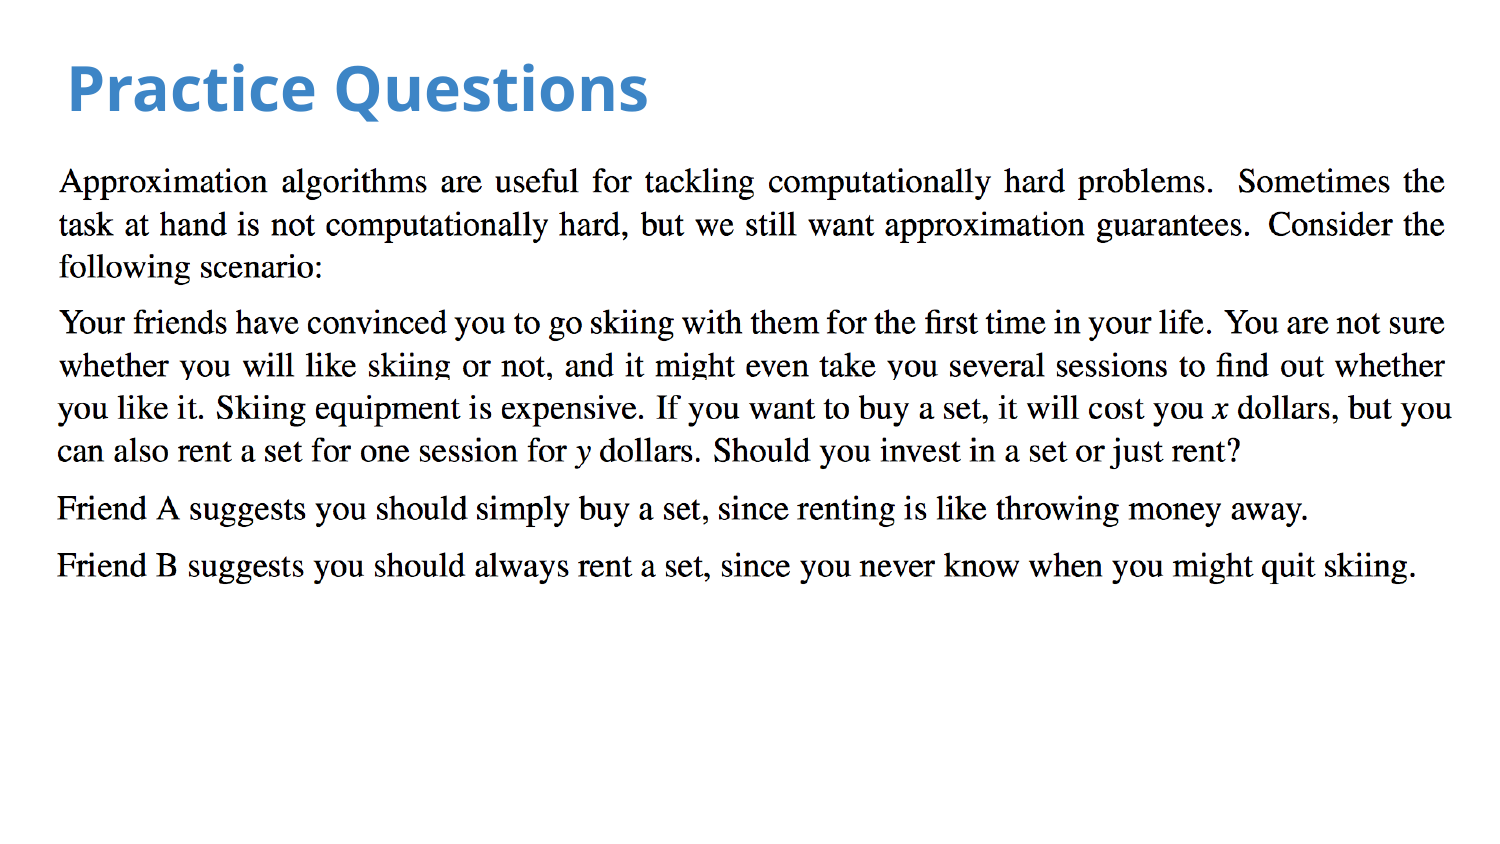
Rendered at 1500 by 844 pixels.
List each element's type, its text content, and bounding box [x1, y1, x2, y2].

title Practice Questions [51, 34, 1449, 129]
picture [45, 153, 1470, 599]
